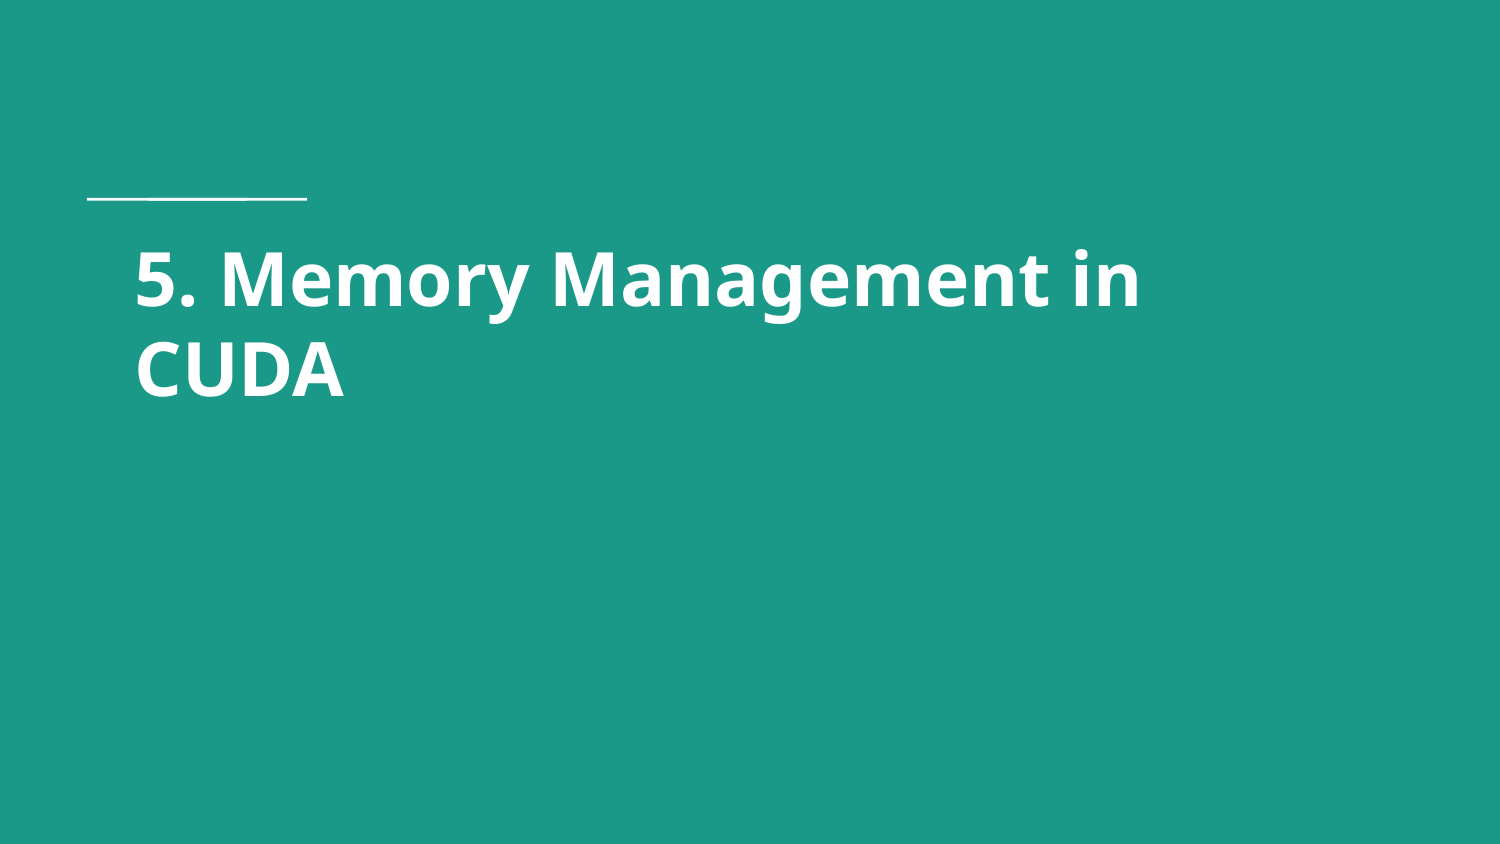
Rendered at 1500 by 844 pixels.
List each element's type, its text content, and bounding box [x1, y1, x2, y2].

title 5. Memory Management in CUDA [119, 216, 1381, 466]
